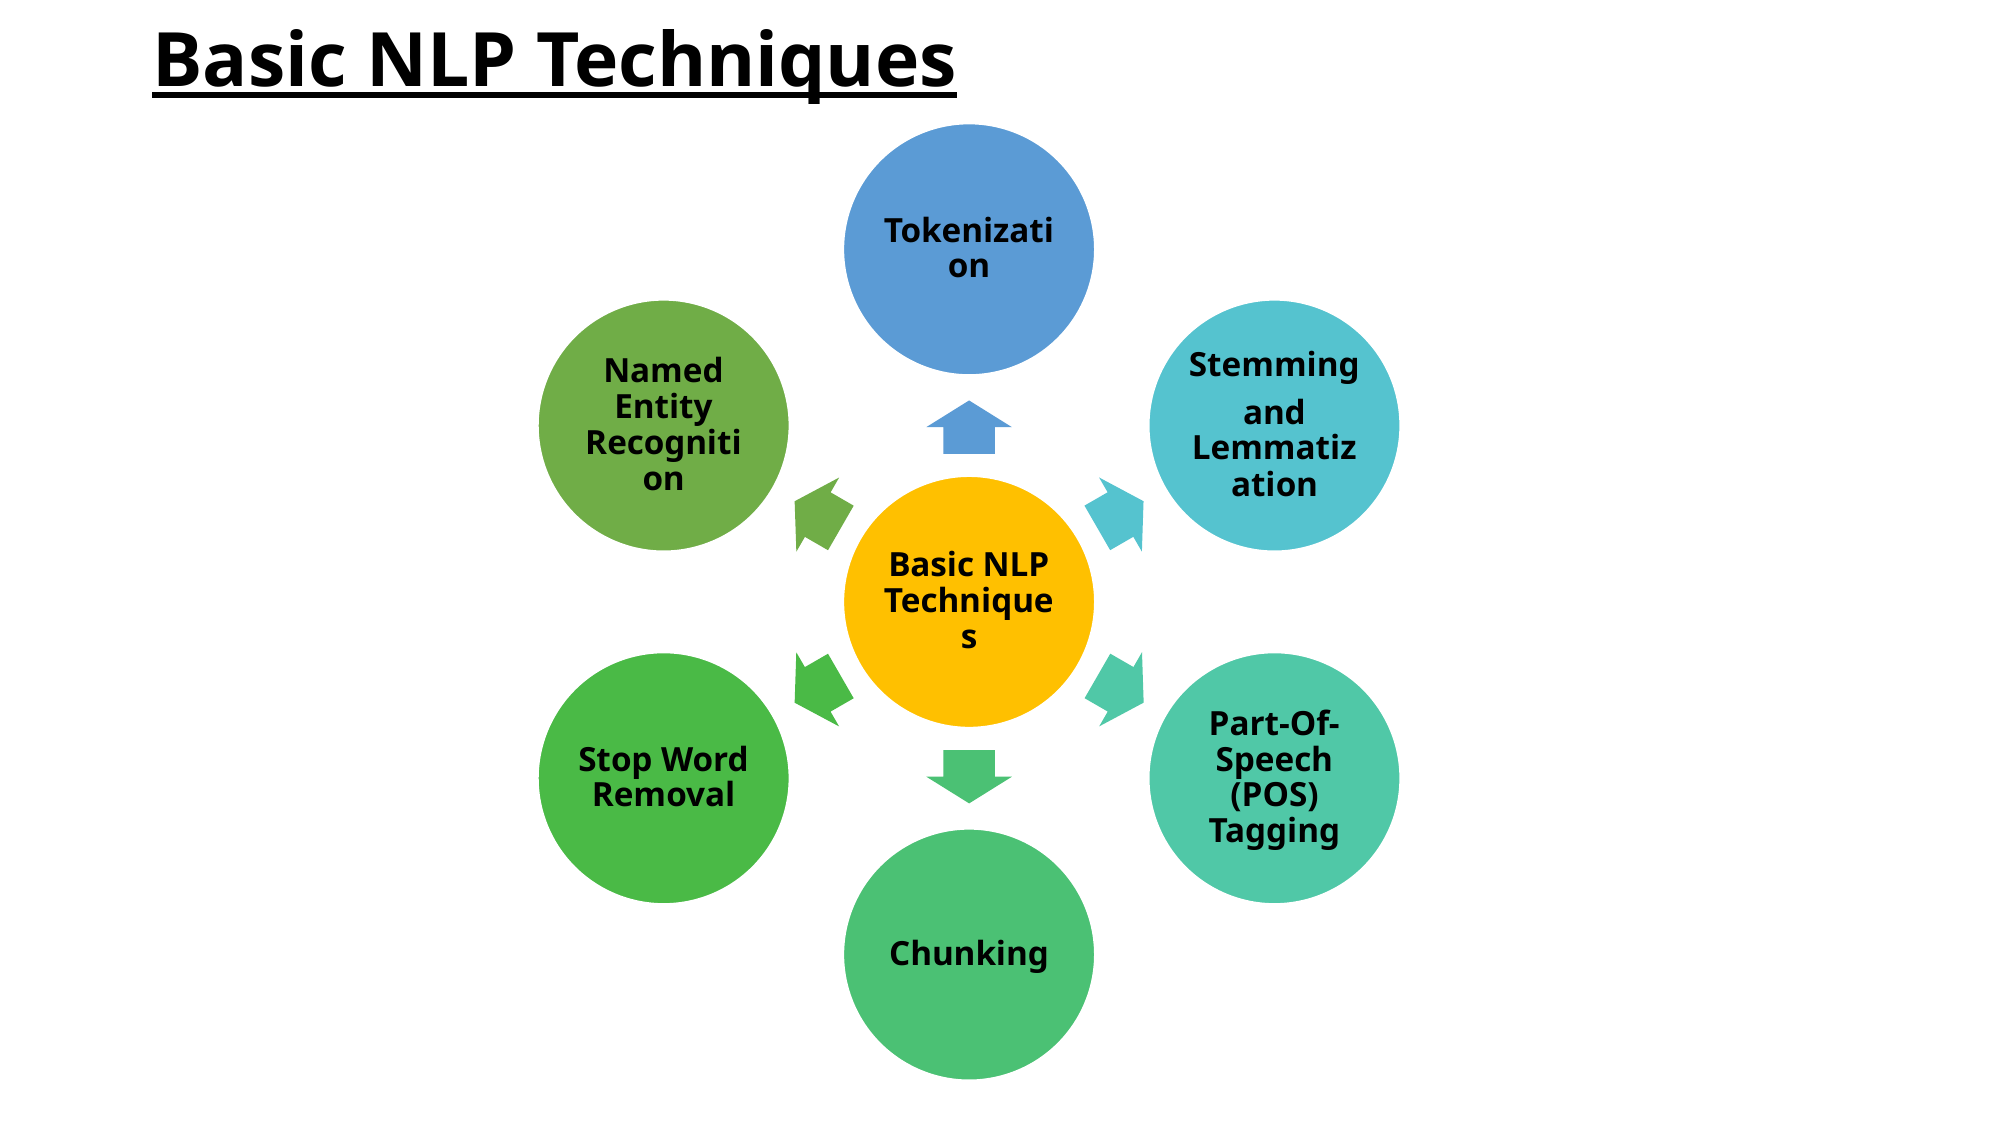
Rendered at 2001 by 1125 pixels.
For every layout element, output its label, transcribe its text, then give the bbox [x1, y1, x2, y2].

title Basic NLP Techniques [137, 18, 1863, 107]
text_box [309, 122, 1629, 1082]
